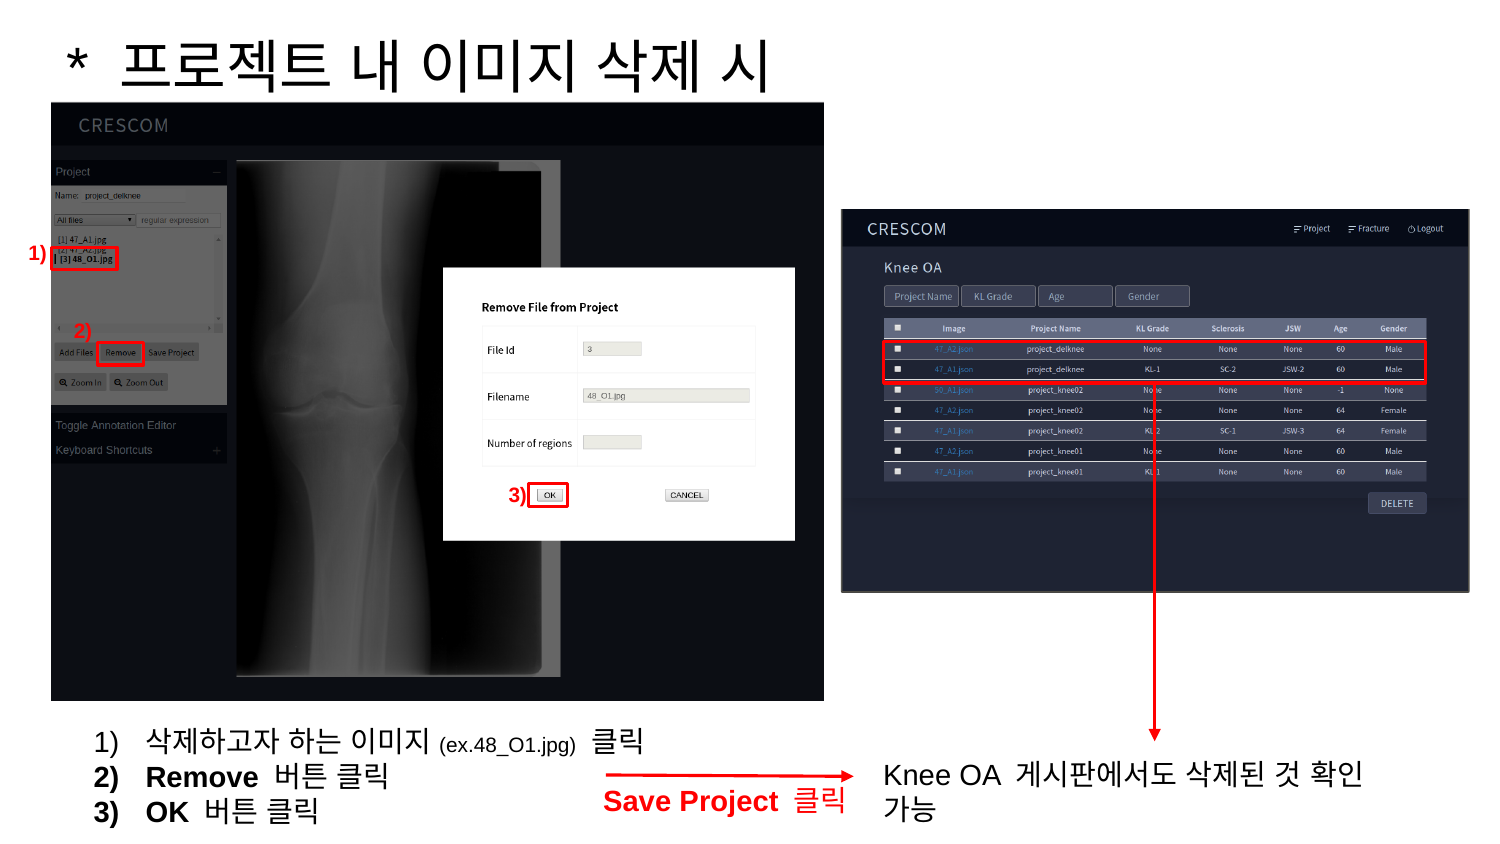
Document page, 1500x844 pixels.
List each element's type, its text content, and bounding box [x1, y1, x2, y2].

text_box Knee OA 게시판에서도 삭제된 것 확인 가능 [868, 741, 1442, 809]
text_box Save Project 클릭 [588, 767, 1162, 835]
title * 프로젝트 내 이미지 삭제 시 [51, 15, 1449, 110]
text_box 삭제하고자 하는 이미지(ex.48_O1.jpg) 클릭 Remove 버튼 클릭 OK 버튼 클릭 [55, 710, 750, 776]
picture [840, 208, 1470, 593]
picture [50, 100, 825, 701]
text_box 1) [13, 224, 45, 292]
